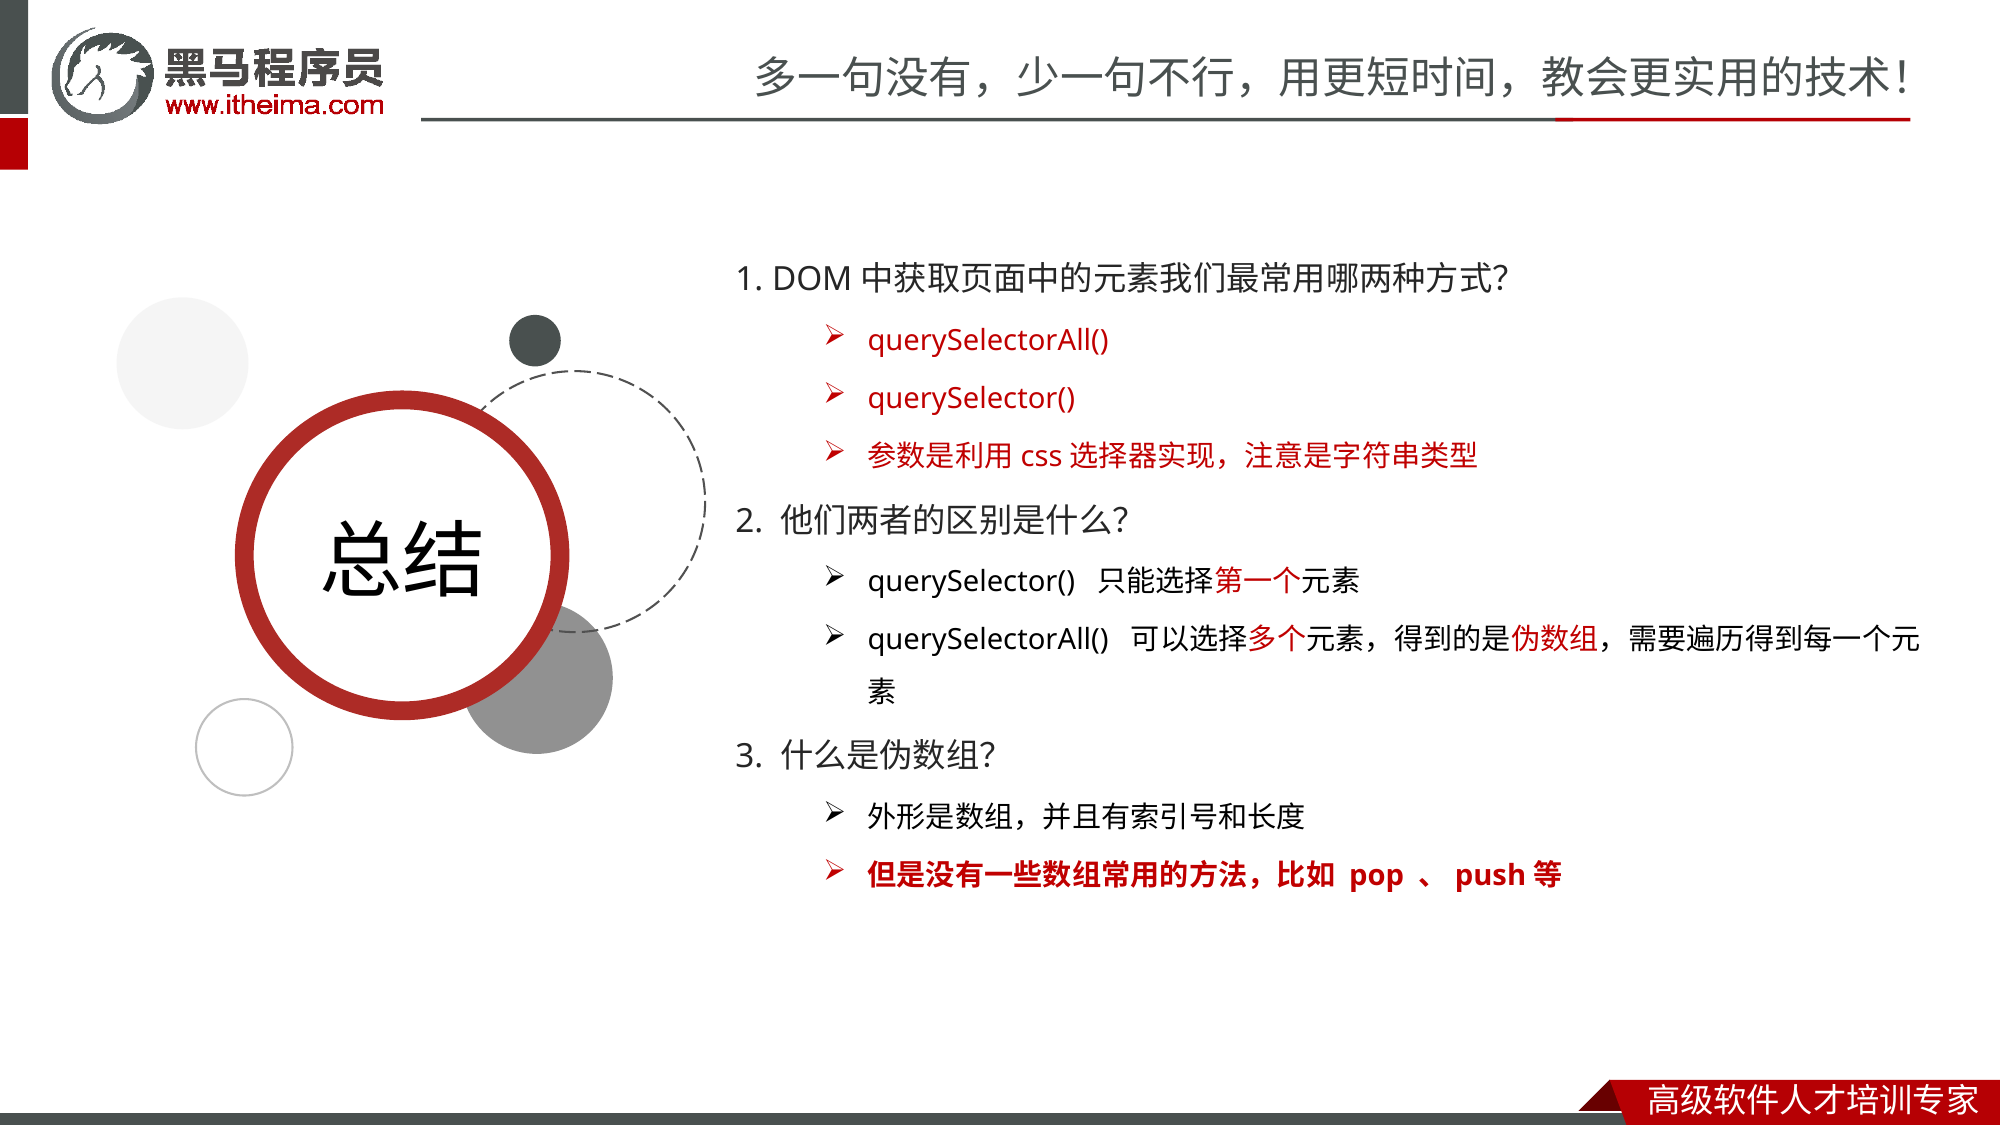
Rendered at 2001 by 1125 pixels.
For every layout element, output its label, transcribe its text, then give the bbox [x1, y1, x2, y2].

text_box 1. DOM中获取页面中的元素我们最常用哪两种方式？ querySelectorAll() querySelector() 参数是利用css选择器实现，注意是字符串类型 2. 他们两者的区别是什么？ querySelector() 只能选择第一个元素 querySelectorAll() 可以选择多个元素，得到的是伪数组，需要遍历得到每一个元素 3. 什么是伪数组？ 外形是数组，并且有索引号和长度 但是没有一些数组常用的方法，比如 pop 、push等 [720, 230, 1960, 1008]
picture [50, 26, 384, 125]
